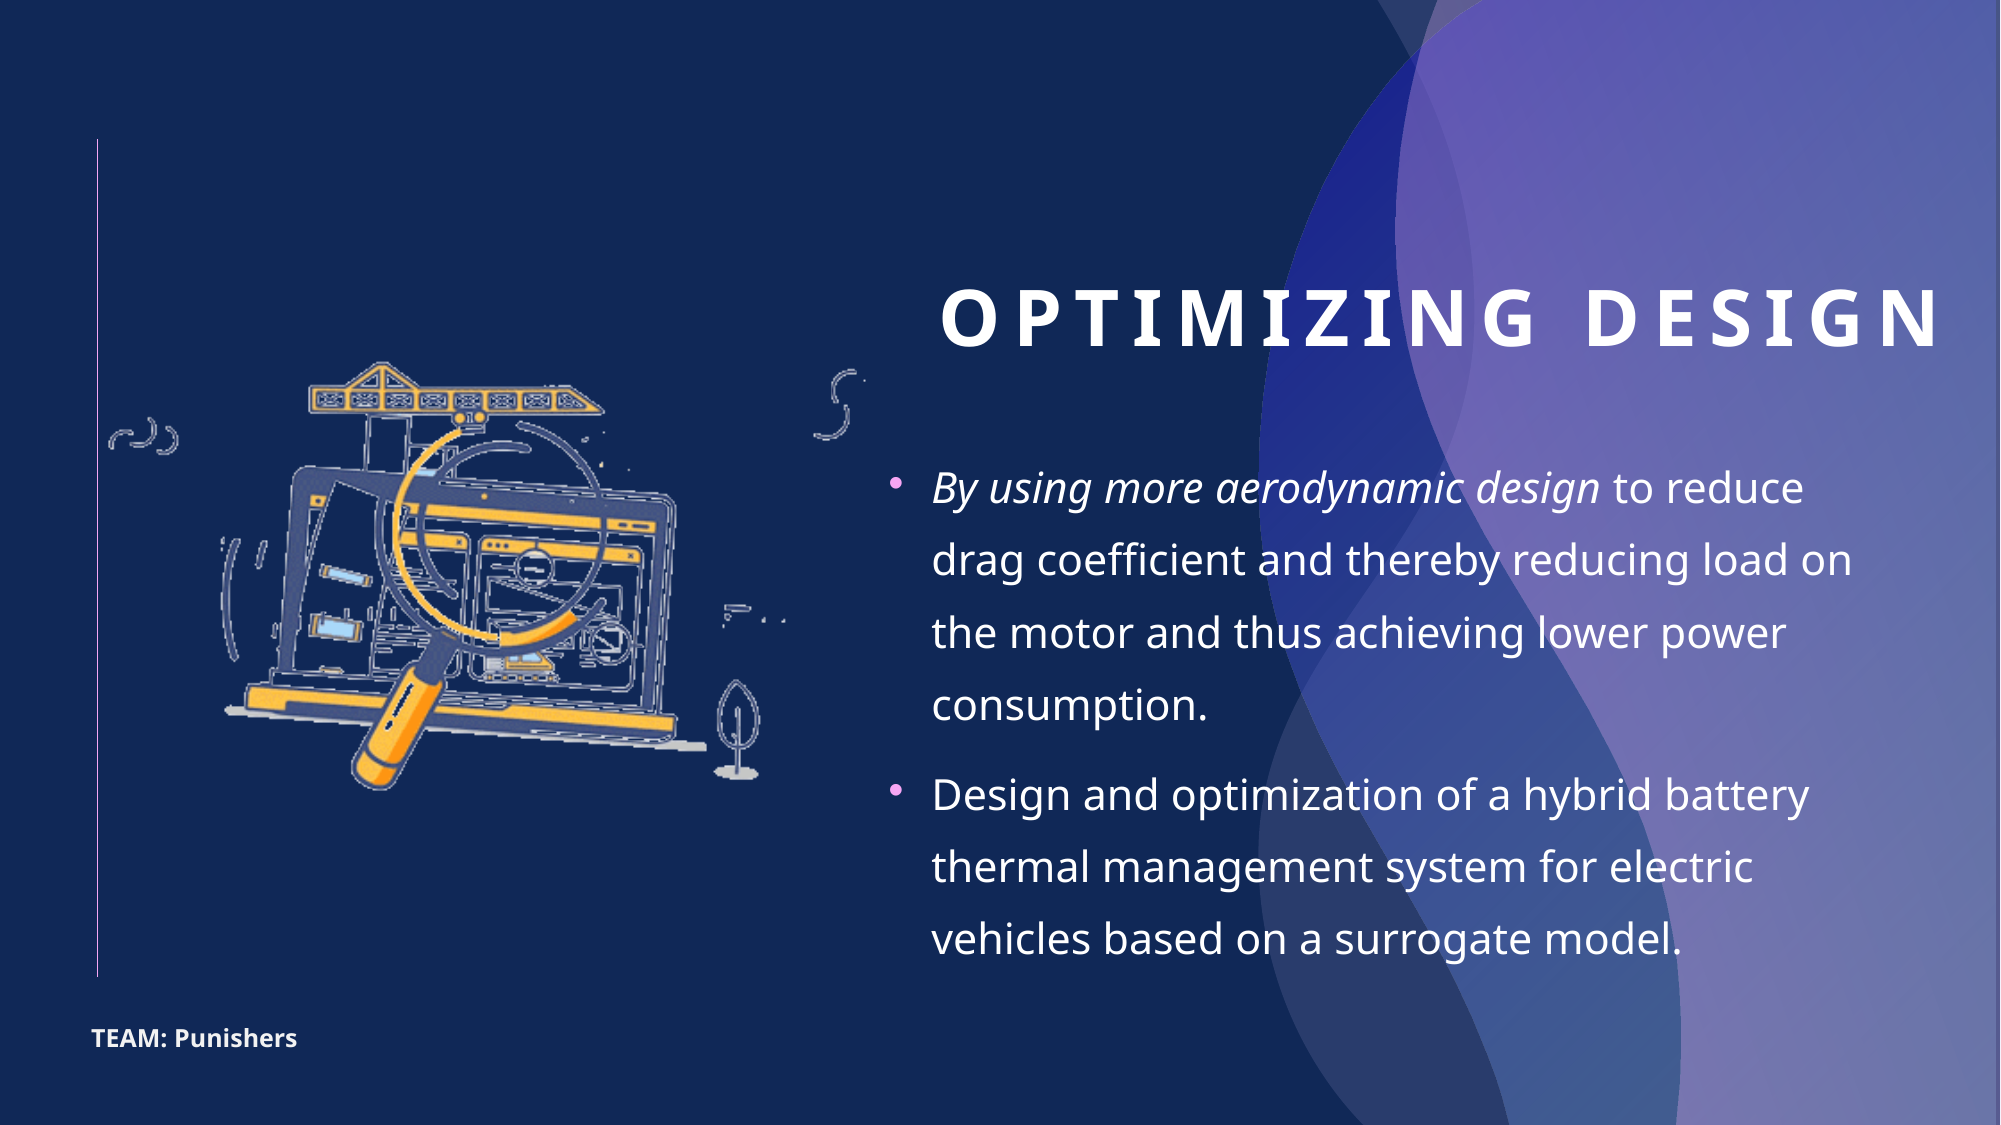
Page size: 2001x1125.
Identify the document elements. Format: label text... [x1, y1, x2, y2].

picture [0, 207, 964, 931]
list By using more aerodynamic design to reduce drag coefficient and thereby reducing load on the motor and thus achieving lower power consumption. Design and optimization of a hybrid battery thermal management system for electric vehicles based on a surrogate model. [868, 432, 1922, 972]
text_box TEAM: Punishers [76, 1015, 459, 1061]
title OPTIMIZING DESIGN [923, 194, 1977, 371]
